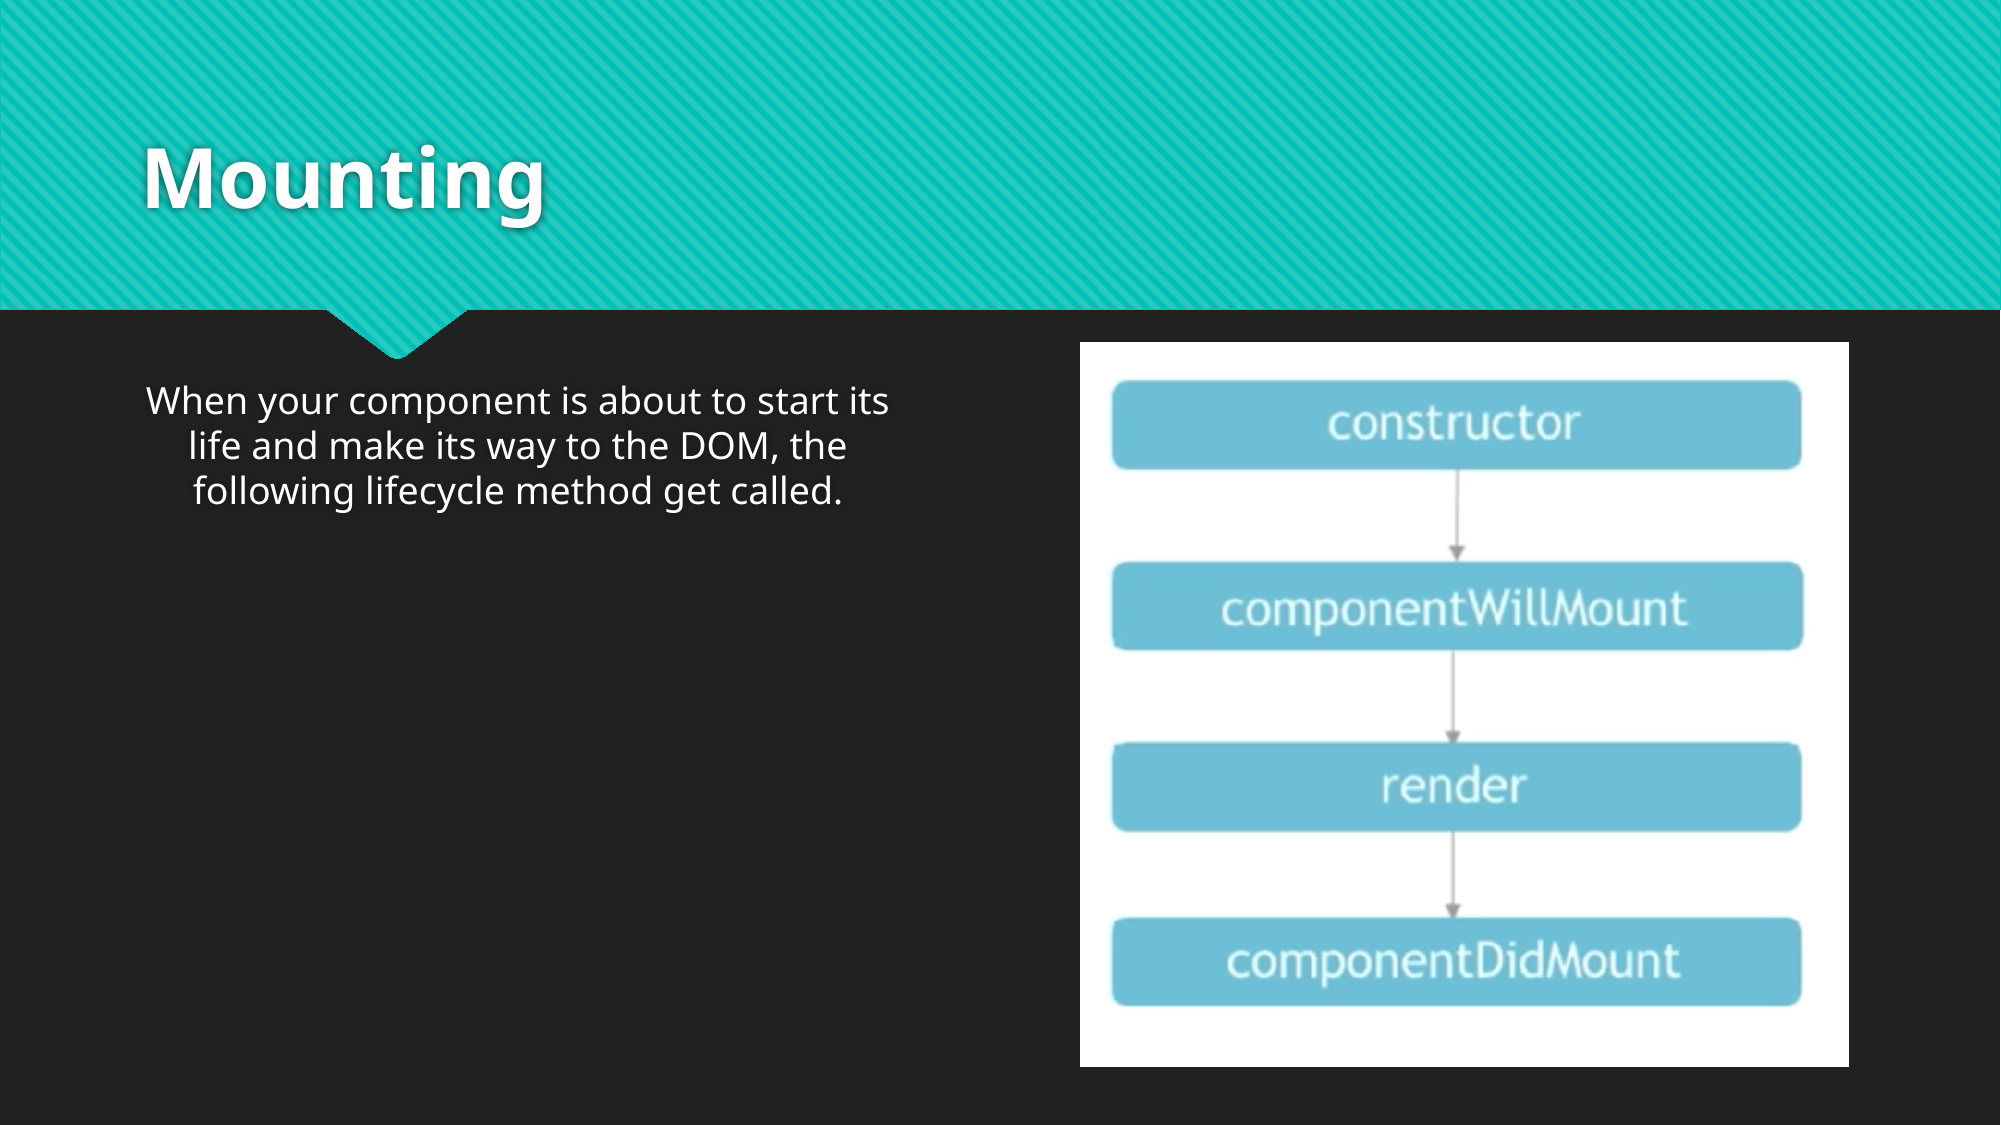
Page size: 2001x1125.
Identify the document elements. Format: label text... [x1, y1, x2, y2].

picture [1080, 342, 1850, 1067]
picture [1, 0, 2000, 358]
list When your component is about to start its life and make its way to the DOM, the following lifecycle method get called. [133, 364, 903, 525]
title Mounting [132, 72, 1868, 234]
